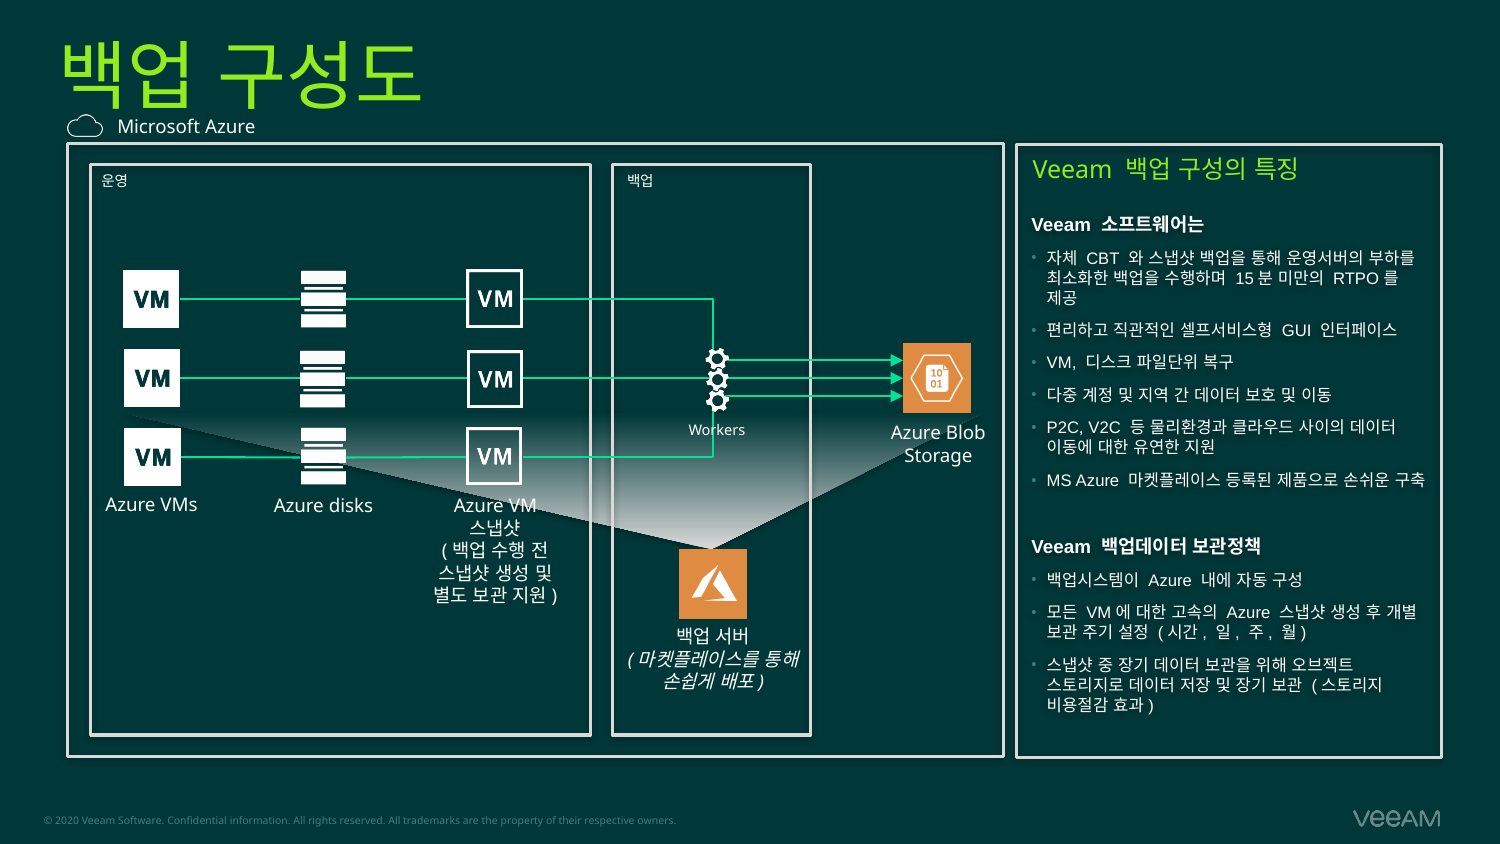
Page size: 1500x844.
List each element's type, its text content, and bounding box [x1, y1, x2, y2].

picture [1353, 810, 1440, 827]
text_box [705, 347, 729, 412]
title 백업 구성도 [59, 28, 1442, 119]
text_box Veeam 소프트웨어는 자체 CBT 와 스냅샷 백업을 통해 운영서버의 부하를 최소화한 백업을 수행하며 15분 미만의 RTPO를 제공 편리하고 직관적인 셀프서비스형 GUI 인터페이스 VM, 디스크 파일단위 복구 다중 계정 및 지역 간 데이터 보호 및 이동 P2C, V2C 등 물리환경과 클라우드 사이의 데이터 이동에 대한 유연한 지원 MS Azure 마켓플레이스 등록된 제품으로 손쉬운 구축 Veeam 백업데이터 보관정책 백업시스템이 Azure 내에 자동 구성 모든 VM에 대한 고속의 Azure 스냅샷 생성 후 개별 보관 주기 설정 (시간, 일, 주, 월) 스냅샷 중 장기 데이터 보관을 위해 오브젝트 스토리지로 데이터 저장 및 장기 보관 (스토리지 비용절감 효과) [1029, 144, 1442, 758]
text_box Veeam 백업 구성의 특징 [1030, 135, 1255, 201]
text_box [66, 107, 1026, 757]
